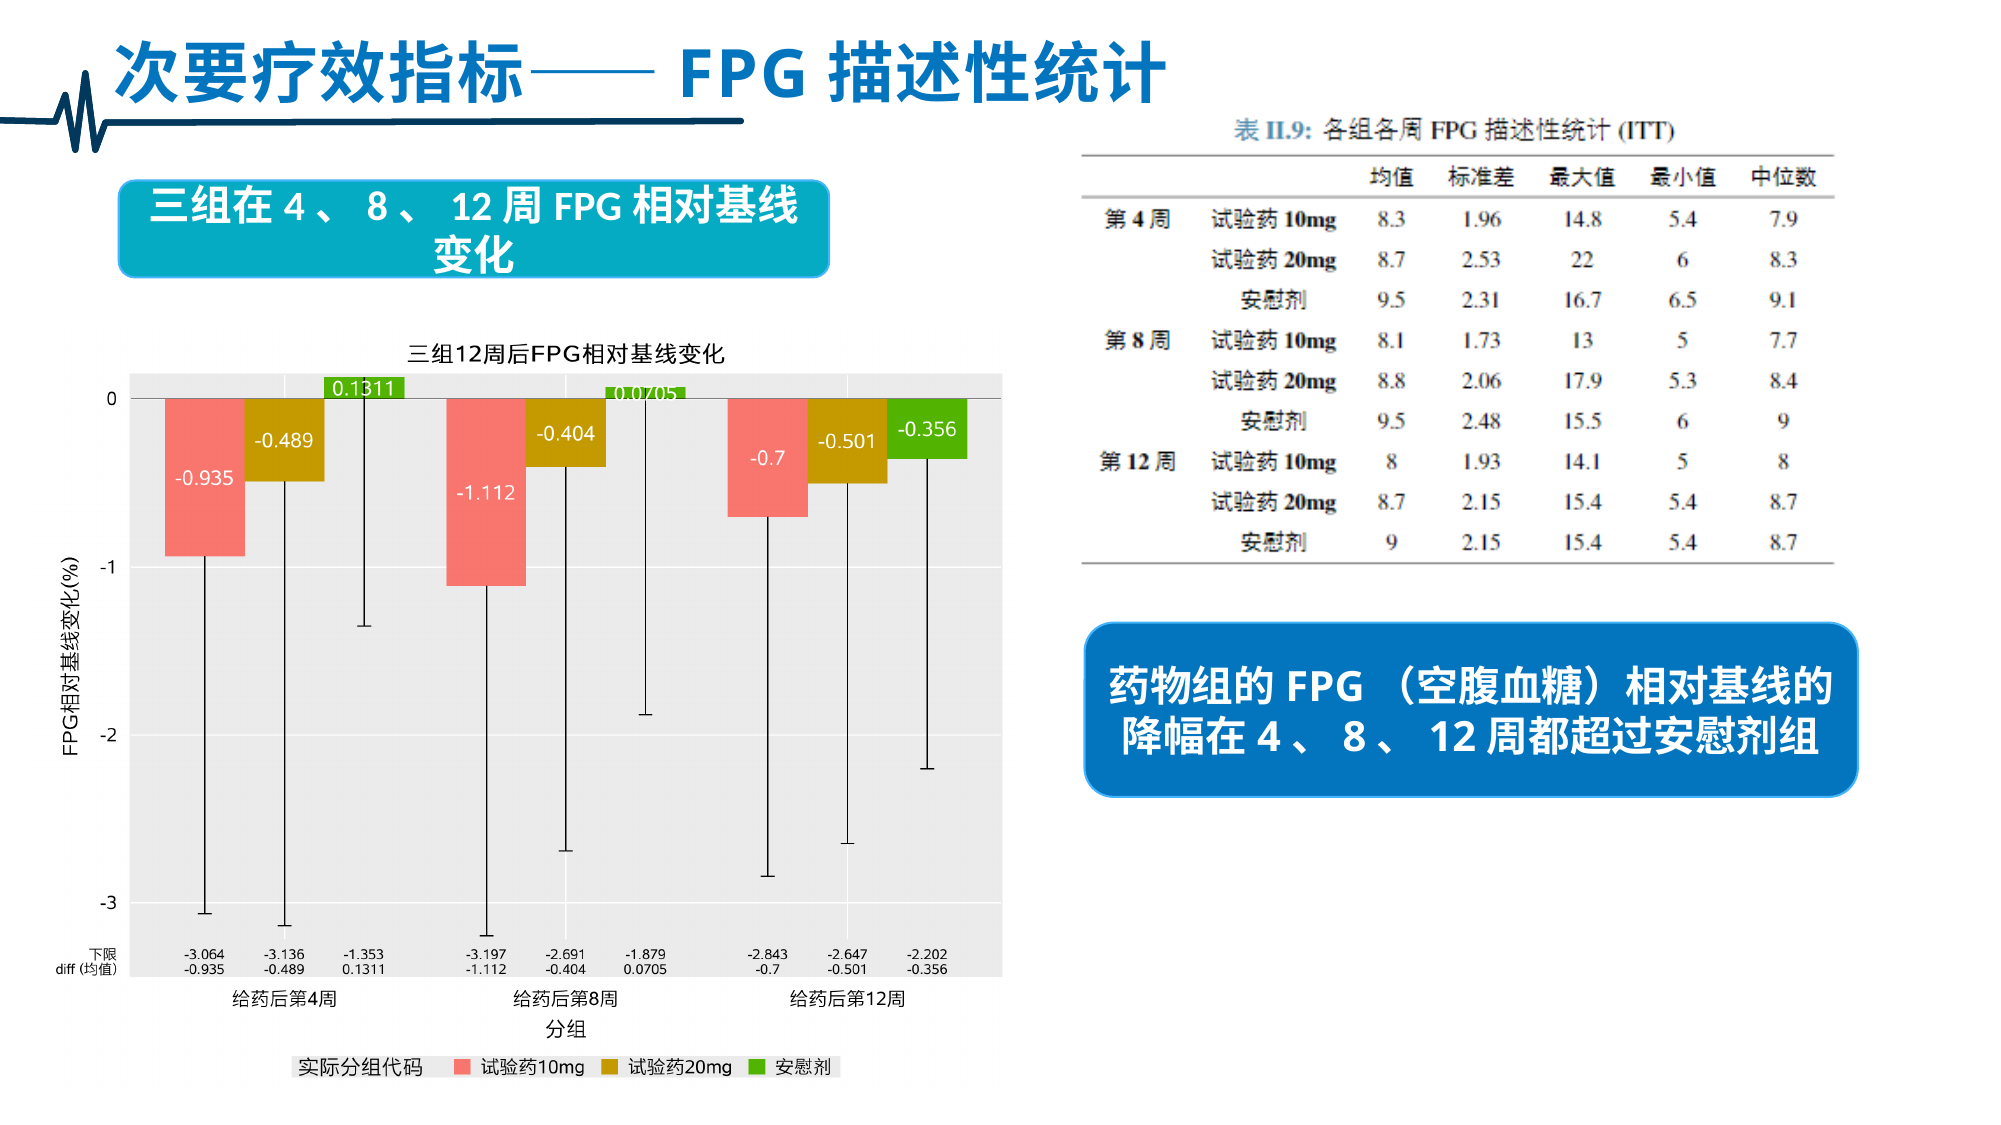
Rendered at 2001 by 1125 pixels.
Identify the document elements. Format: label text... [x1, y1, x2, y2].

list 次要疗效指标——FPG描述性统计 [98, 32, 1337, 181]
picture [1068, 106, 1858, 582]
picture [33, 326, 1019, 1093]
text_box 药物组的FPG（空腹血糖）相对基线的降幅在4、8、12周都超过安慰剂组 [1083, 621, 1859, 798]
text_box 三组在4、8、12周FPG相对基线变化 [117, 179, 831, 279]
